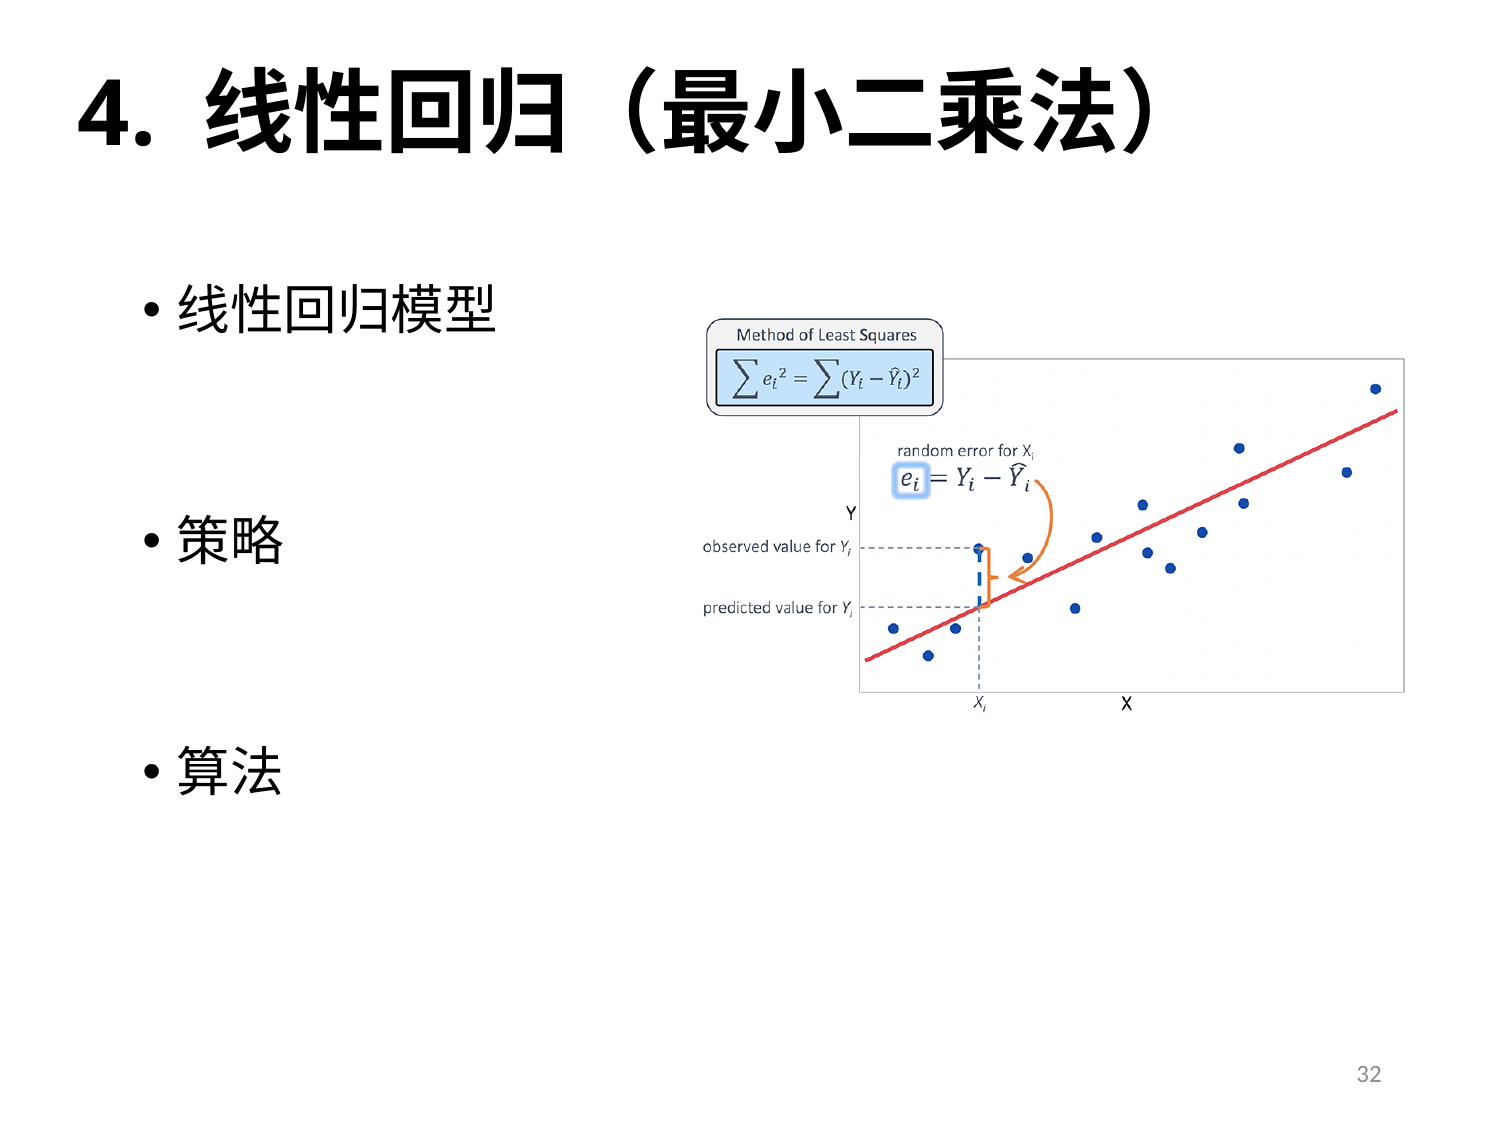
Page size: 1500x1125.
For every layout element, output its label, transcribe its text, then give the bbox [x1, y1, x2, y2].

list 线性回归模型 策略 算法 [127, 275, 1098, 812]
title 4. 线性回归（最小二乘法） [62, 6, 1357, 225]
slide_number 32 [1059, 1042, 1397, 1103]
picture [683, 305, 1480, 752]
